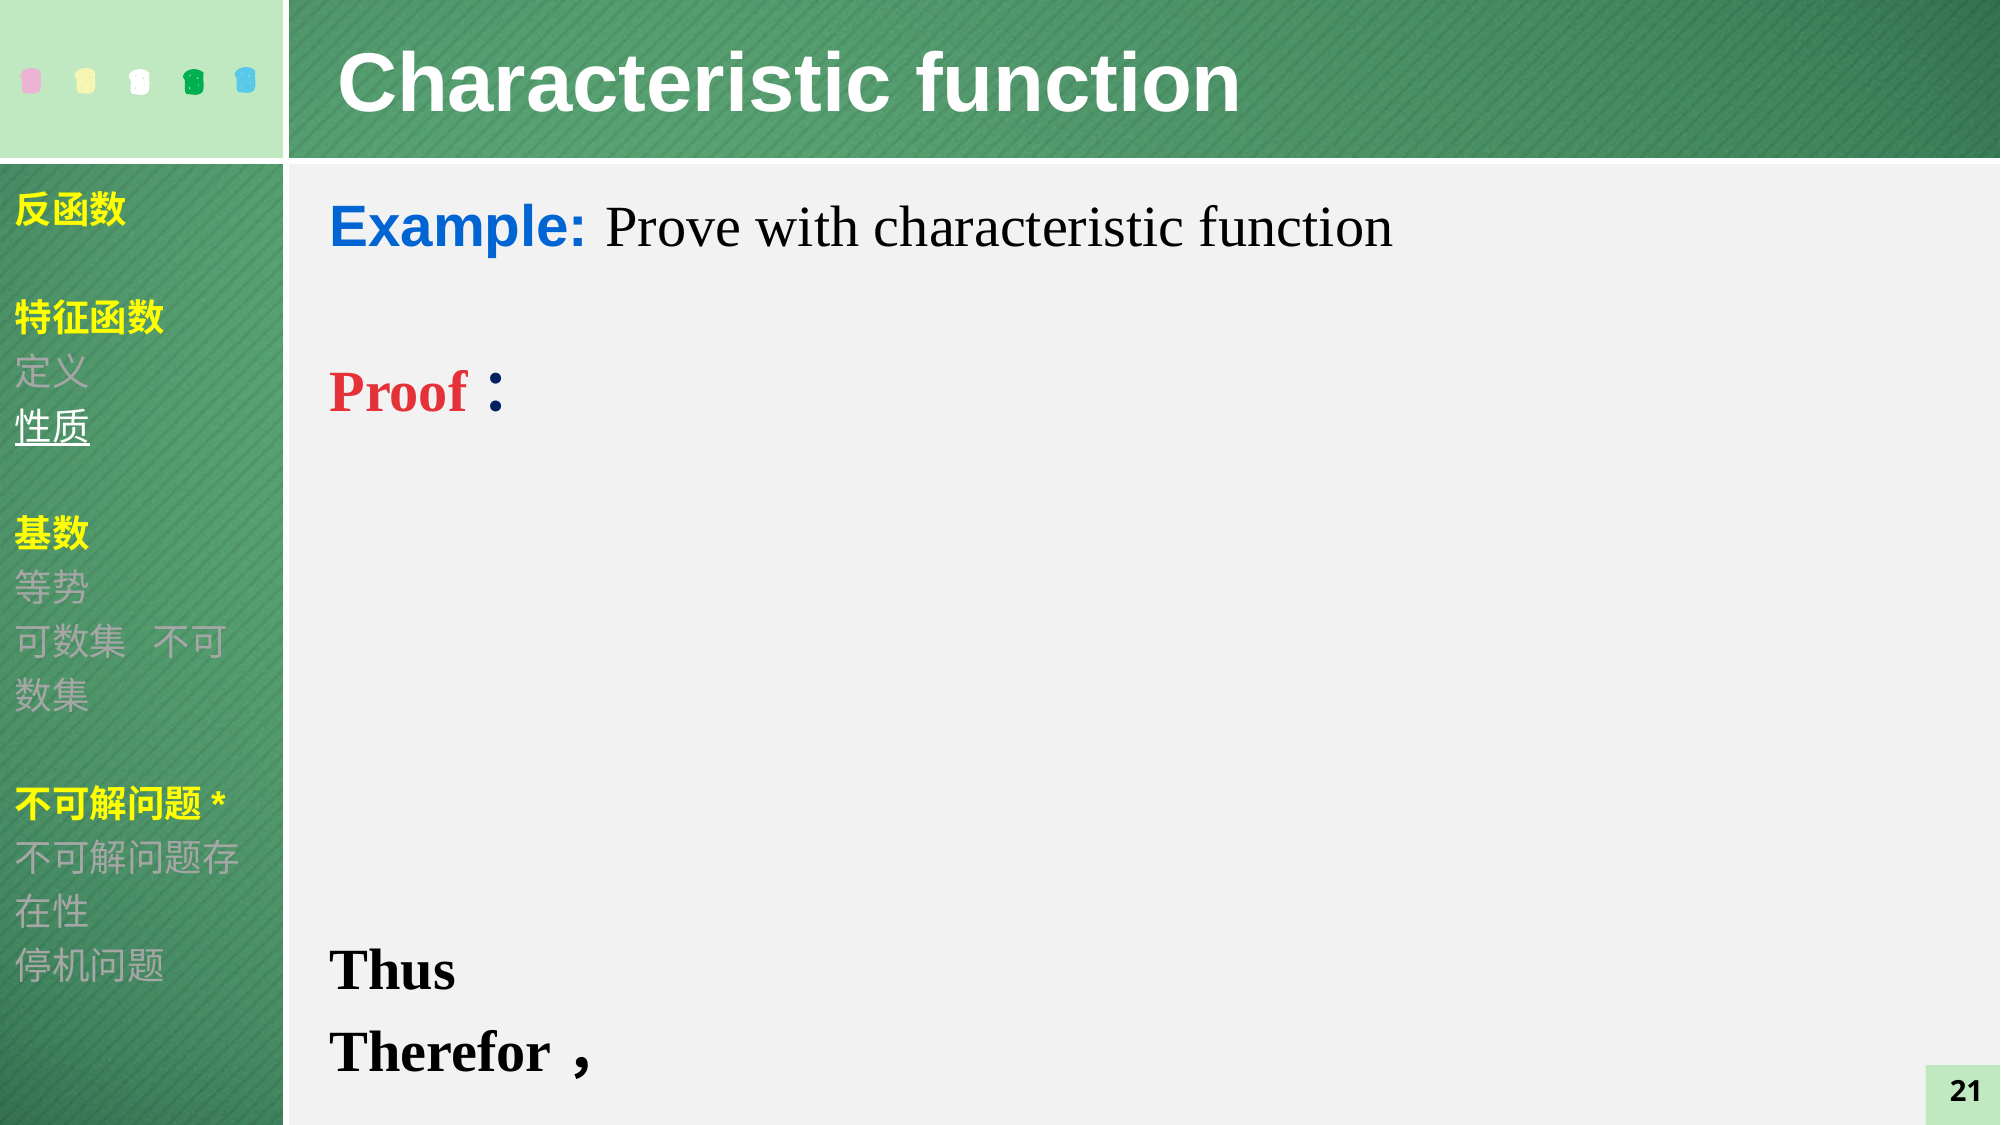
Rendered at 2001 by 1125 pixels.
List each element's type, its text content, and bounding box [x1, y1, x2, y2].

slide_number 21 [1925, 1065, 2000, 1125]
text_box Characteristic function [322, 20, 1948, 136]
text_box 反函数 特征函数 定义 性质 基数 等势 可数集 不可数集 不可解问题* 不可解问题存在性 停机问题 [0, 170, 277, 1103]
picture [0, 164, 283, 1125]
picture [289, 0, 2000, 158]
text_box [19, 65, 258, 95]
